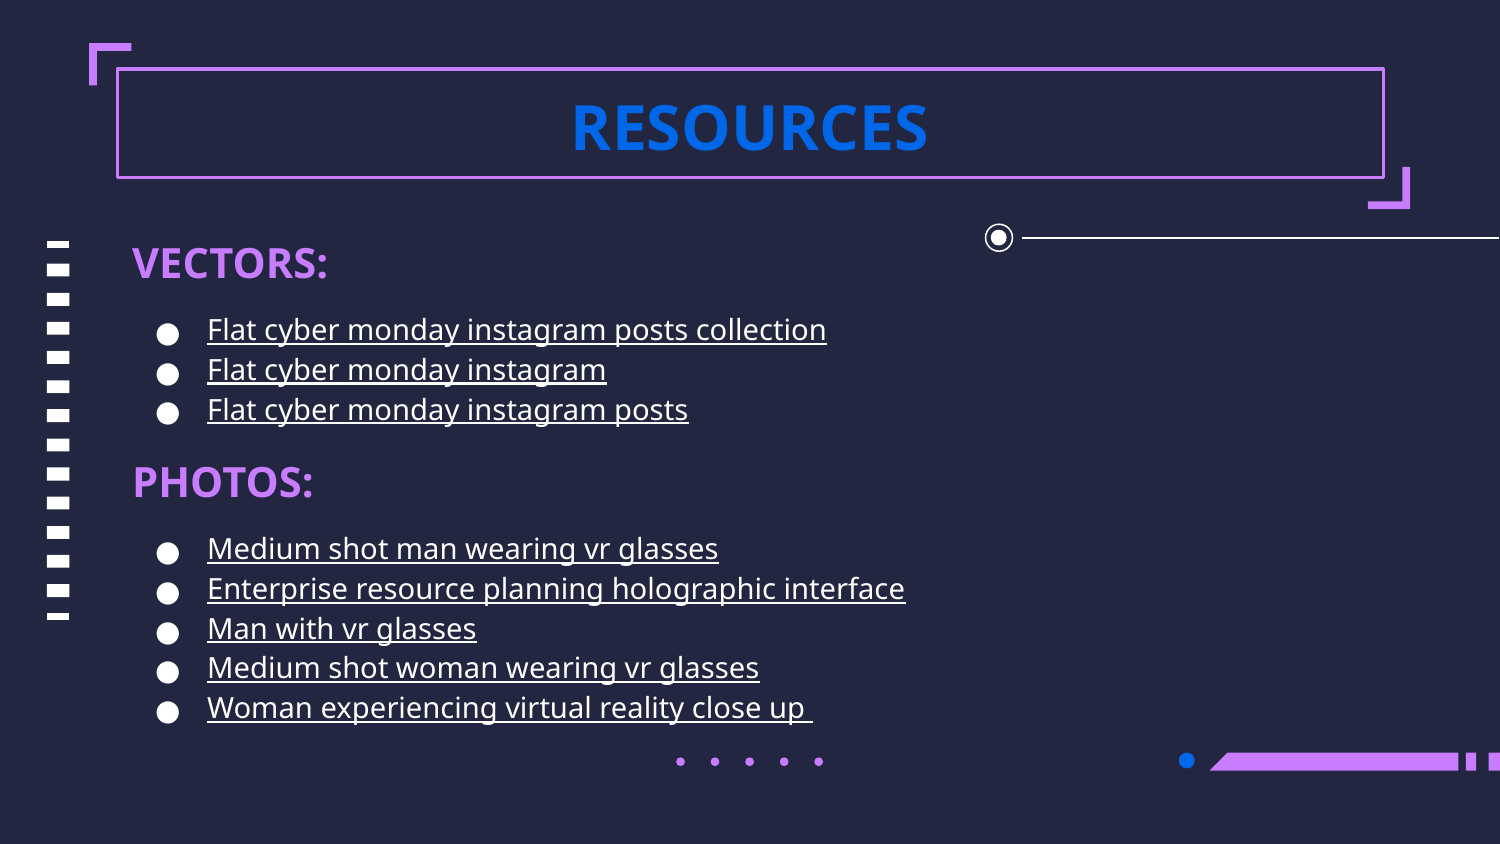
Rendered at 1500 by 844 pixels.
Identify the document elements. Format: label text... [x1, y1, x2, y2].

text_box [88, 42, 1411, 210]
subtitle VECTORS: Flat cyber monday instagram posts collection Flat cyber monday instagram Flat cyber monday instagram posts PHOTOS: Medium shot man wearing vr glasses Enterprise resource planning holographic interface Man with vr glasses Medium shot woman wearing vr glasses Woman experiencing virtual reality close up [116, 221, 1383, 787]
